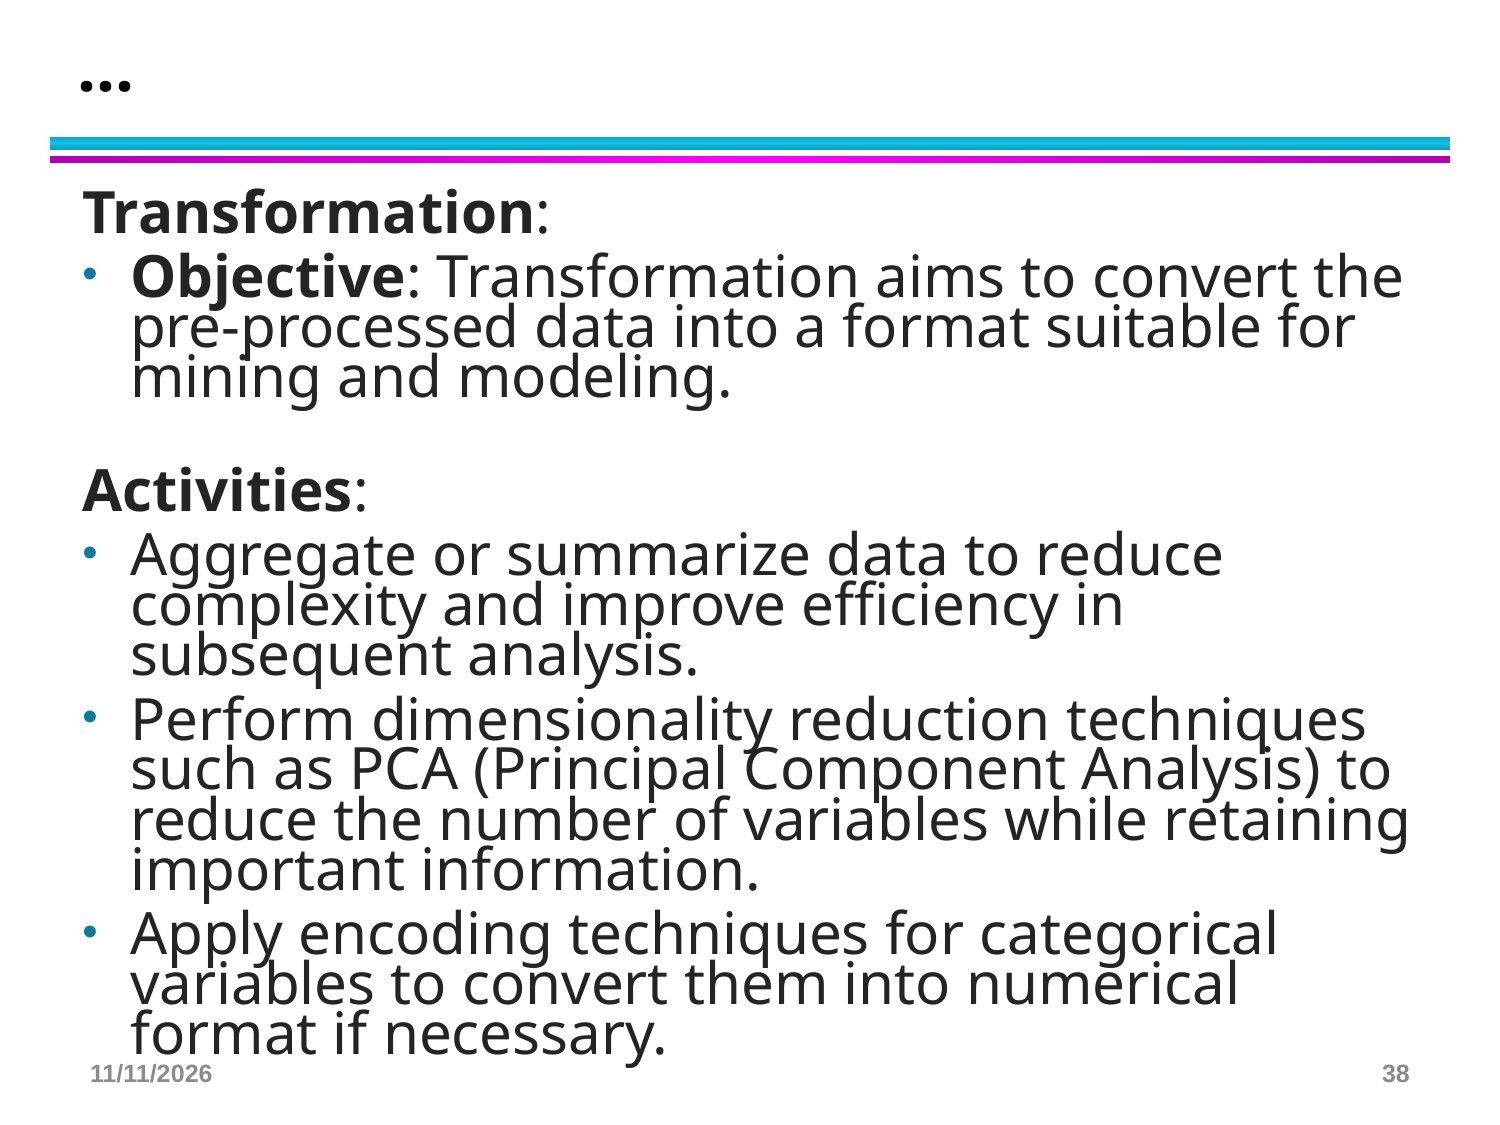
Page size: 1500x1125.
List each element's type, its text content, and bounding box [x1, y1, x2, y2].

list Transformation: Objective: Transformation aims to convert the pre-processed data into a format suitable for mining and modeling. Activities: Aggregate or summarize data to reduce complexity and improve efficiency in subsequent analysis. Perform dimensionality reduction techniques such as PCA (Principal Component Analysis) to reduce the number of variables while retaining important information. Apply encoding techniques for categorical variables to convert them into numerical format if necessary. [67, 187, 1432, 1038]
slide_number 38 [1074, 1042, 1425, 1103]
title … [62, 24, 1421, 113]
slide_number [75, 1042, 425, 1103]
